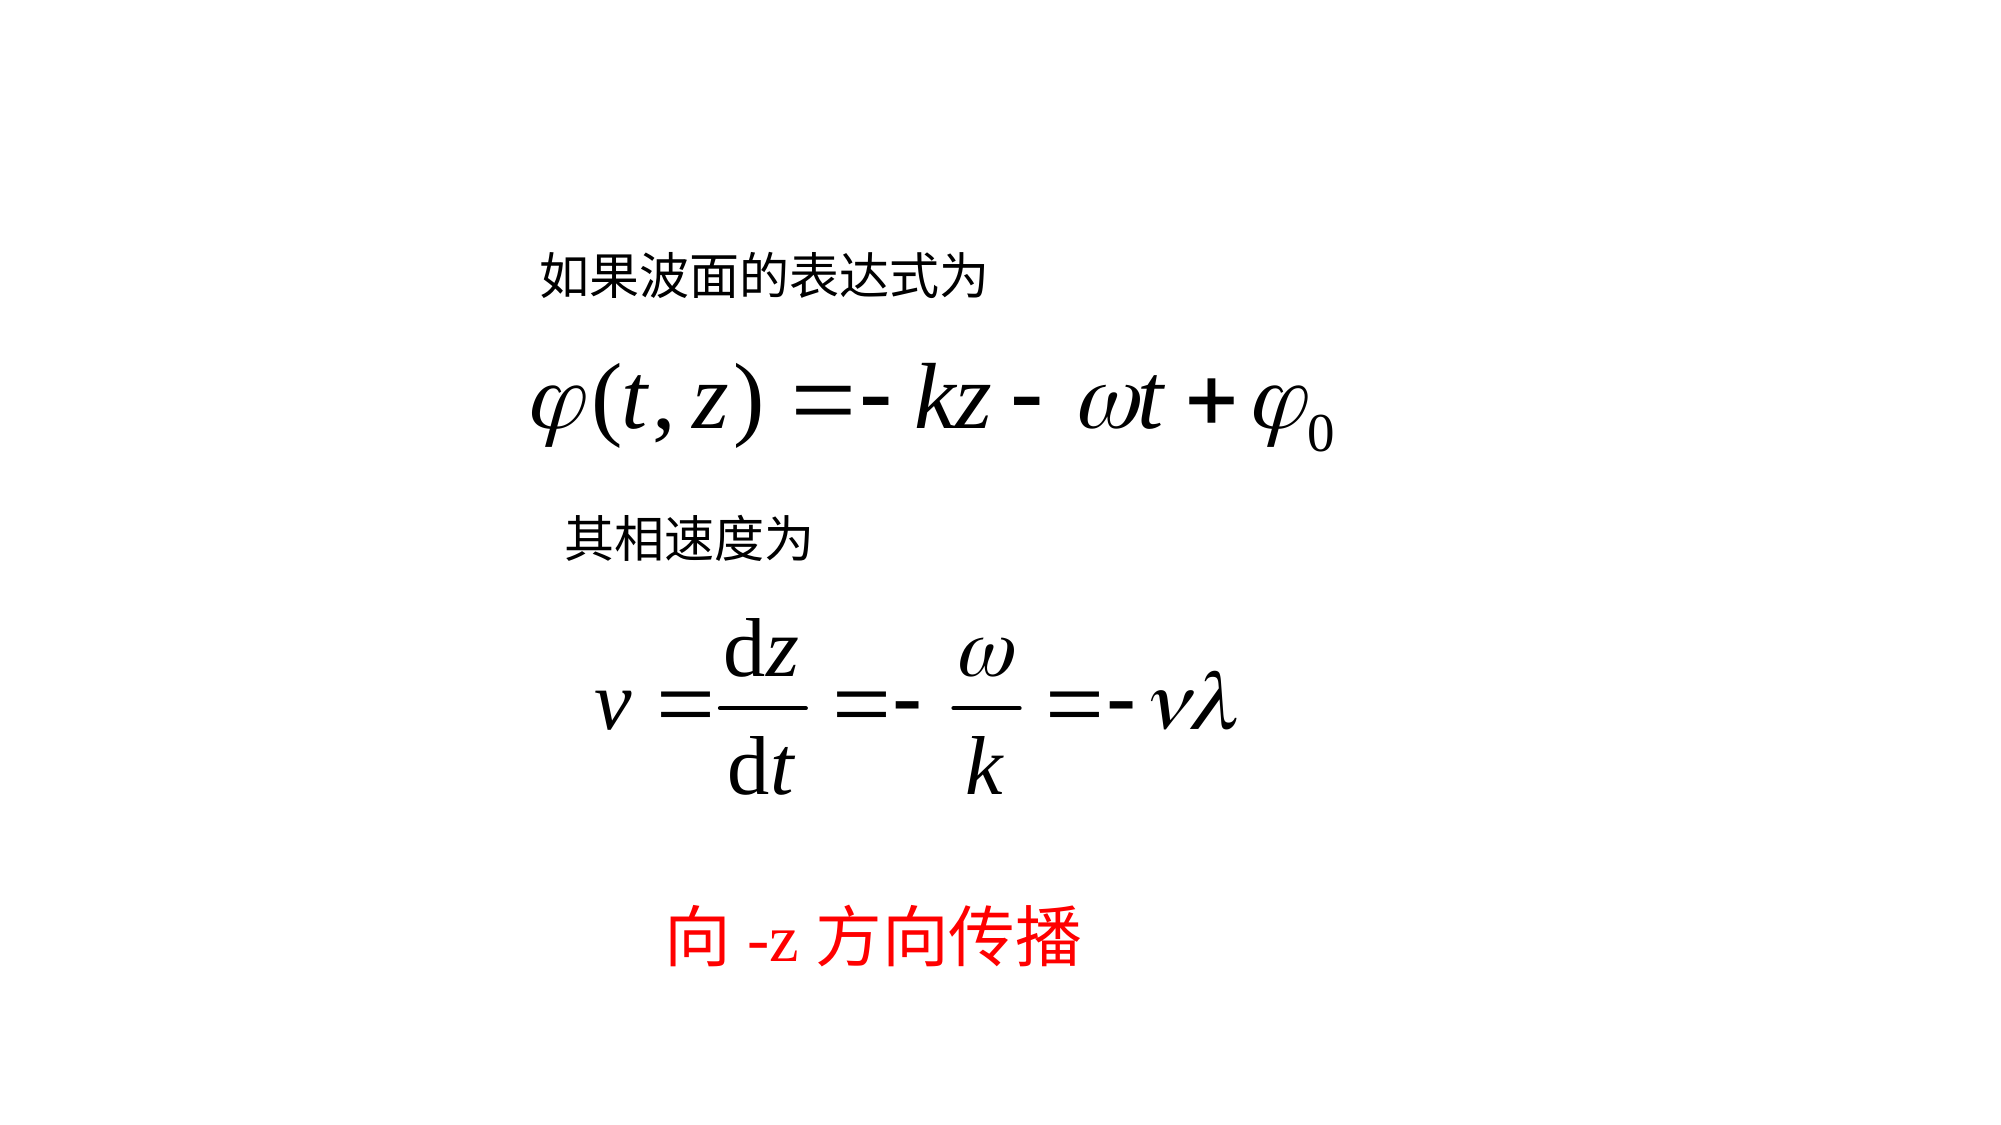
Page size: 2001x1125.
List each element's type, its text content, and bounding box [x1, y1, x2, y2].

text_box 向-z方向传播 [650, 887, 1138, 983]
text_box 如果波面的表达式为 [525, 237, 1088, 313]
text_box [517, 334, 1350, 475]
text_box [582, 596, 1252, 813]
text_box 其相速度为 [549, 499, 900, 575]
